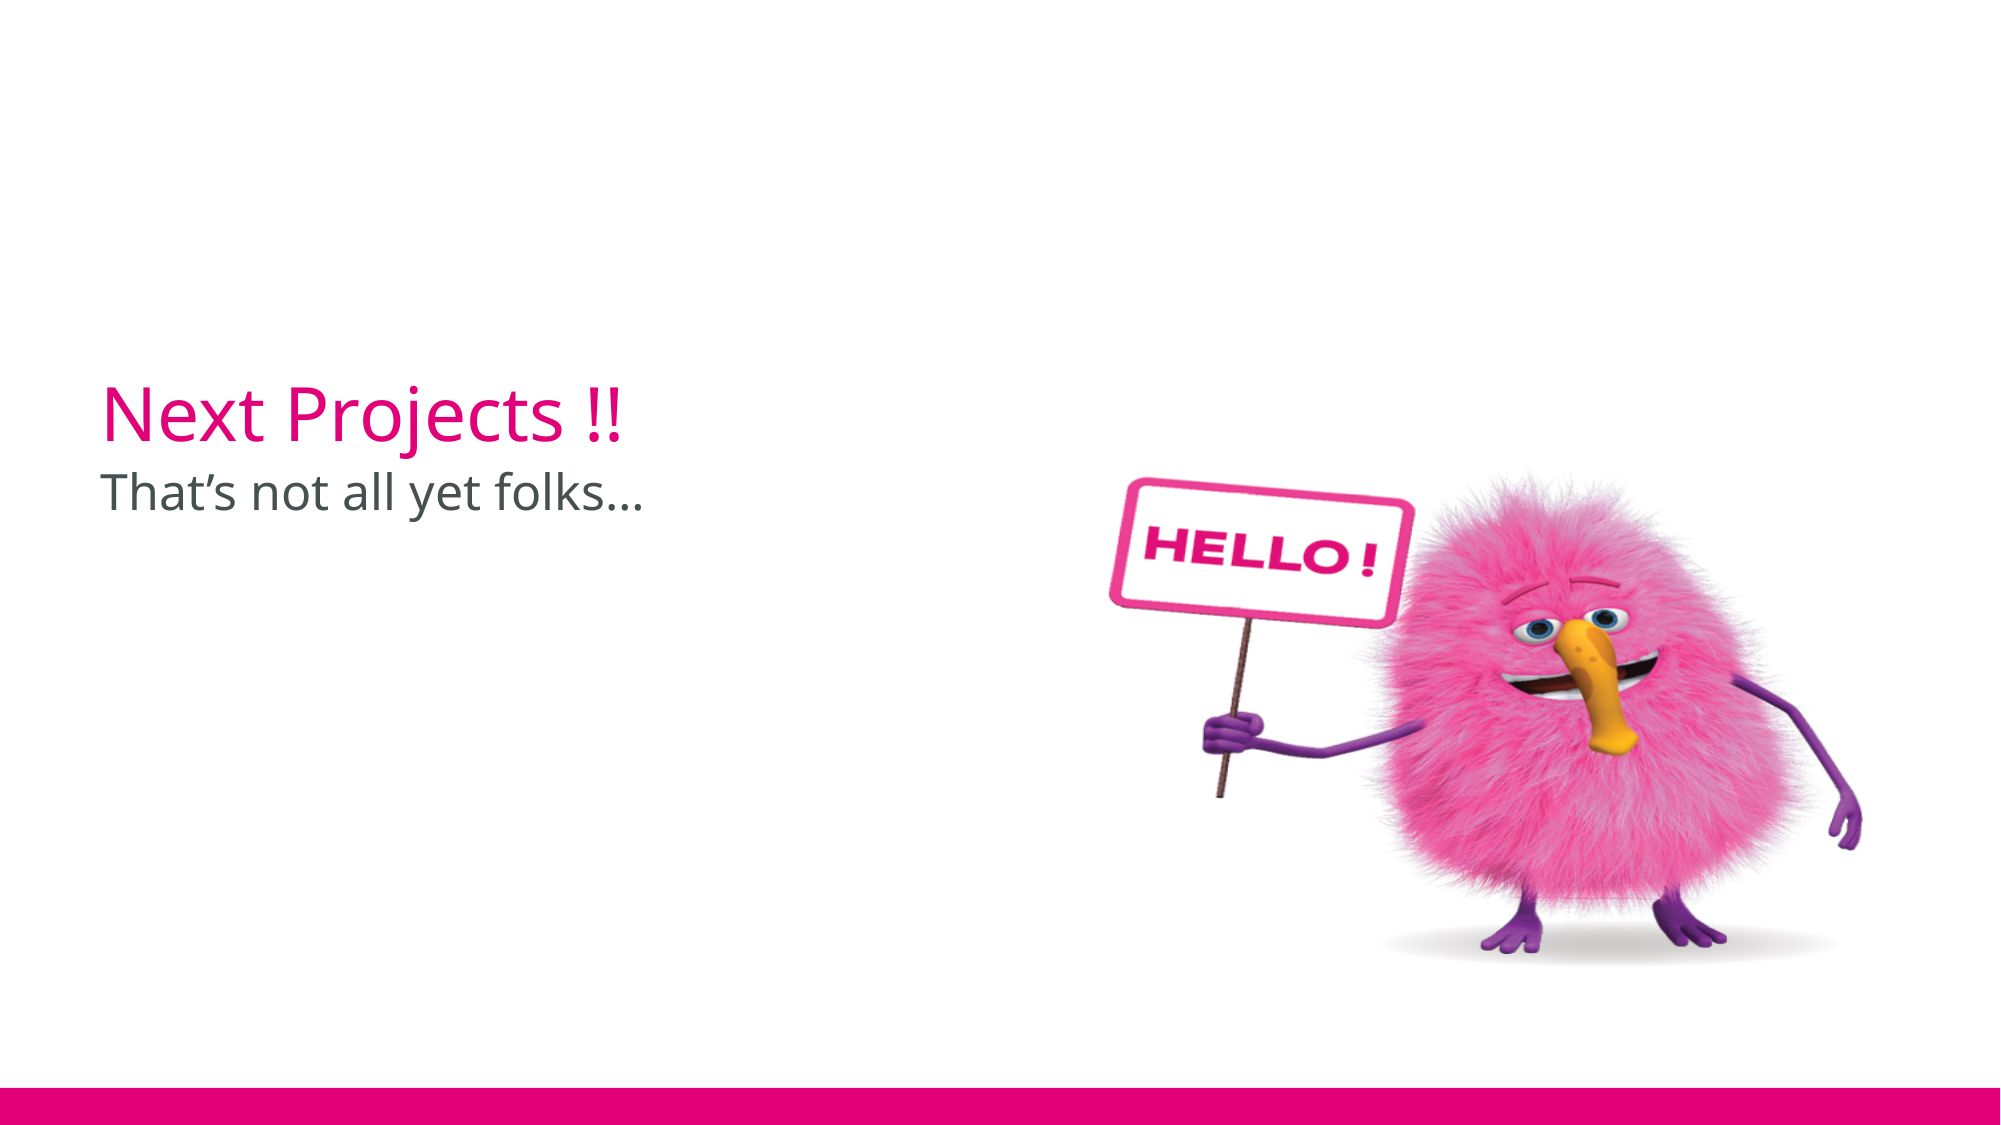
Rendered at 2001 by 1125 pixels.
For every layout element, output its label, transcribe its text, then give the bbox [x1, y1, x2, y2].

subtitle That’s not all yet folks… [100, 455, 1583, 526]
title Next Projects !! [100, 256, 1583, 455]
picture [0, 0, 1999, 1087]
